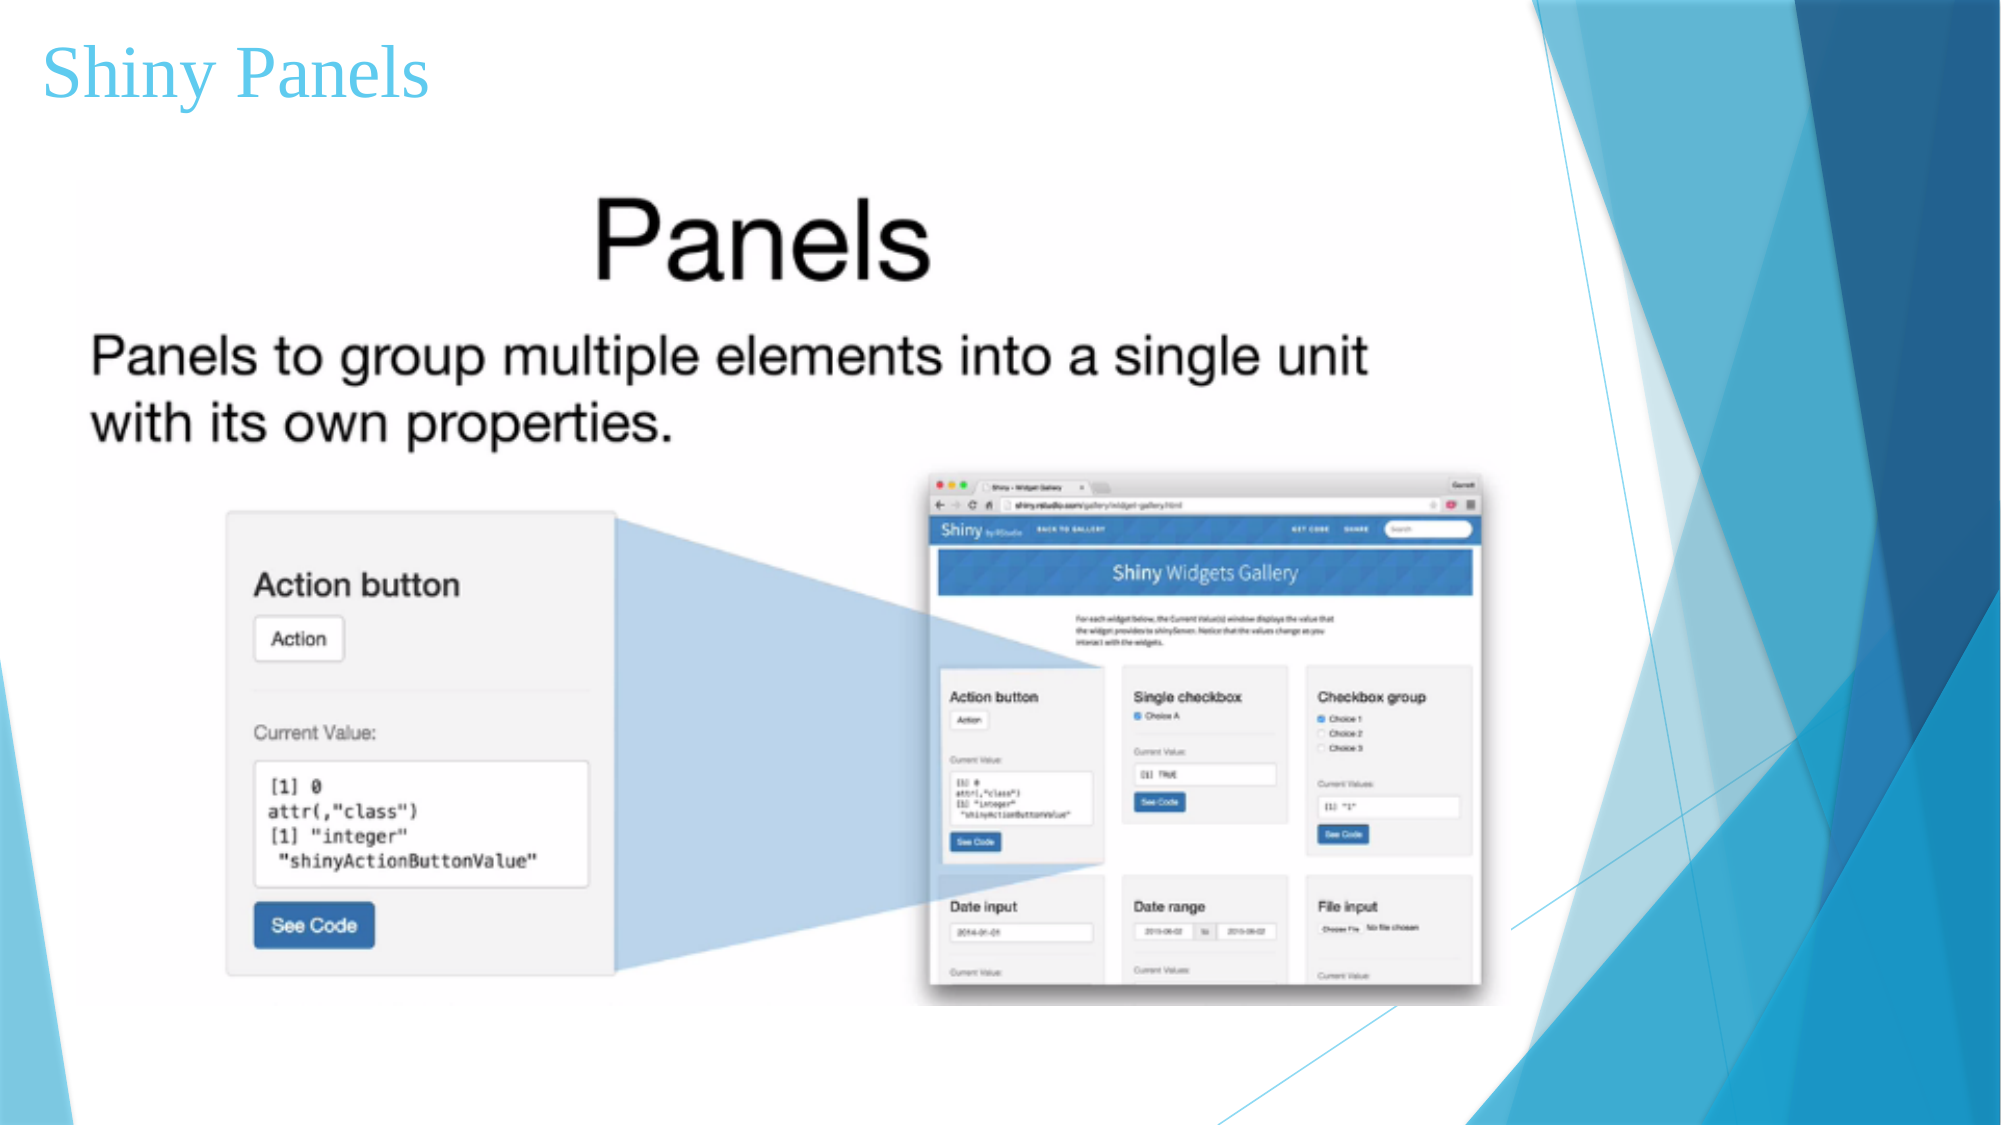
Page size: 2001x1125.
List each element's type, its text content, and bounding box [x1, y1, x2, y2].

picture [75, 179, 1511, 1007]
title Shiny Panels [26, 15, 1437, 123]
